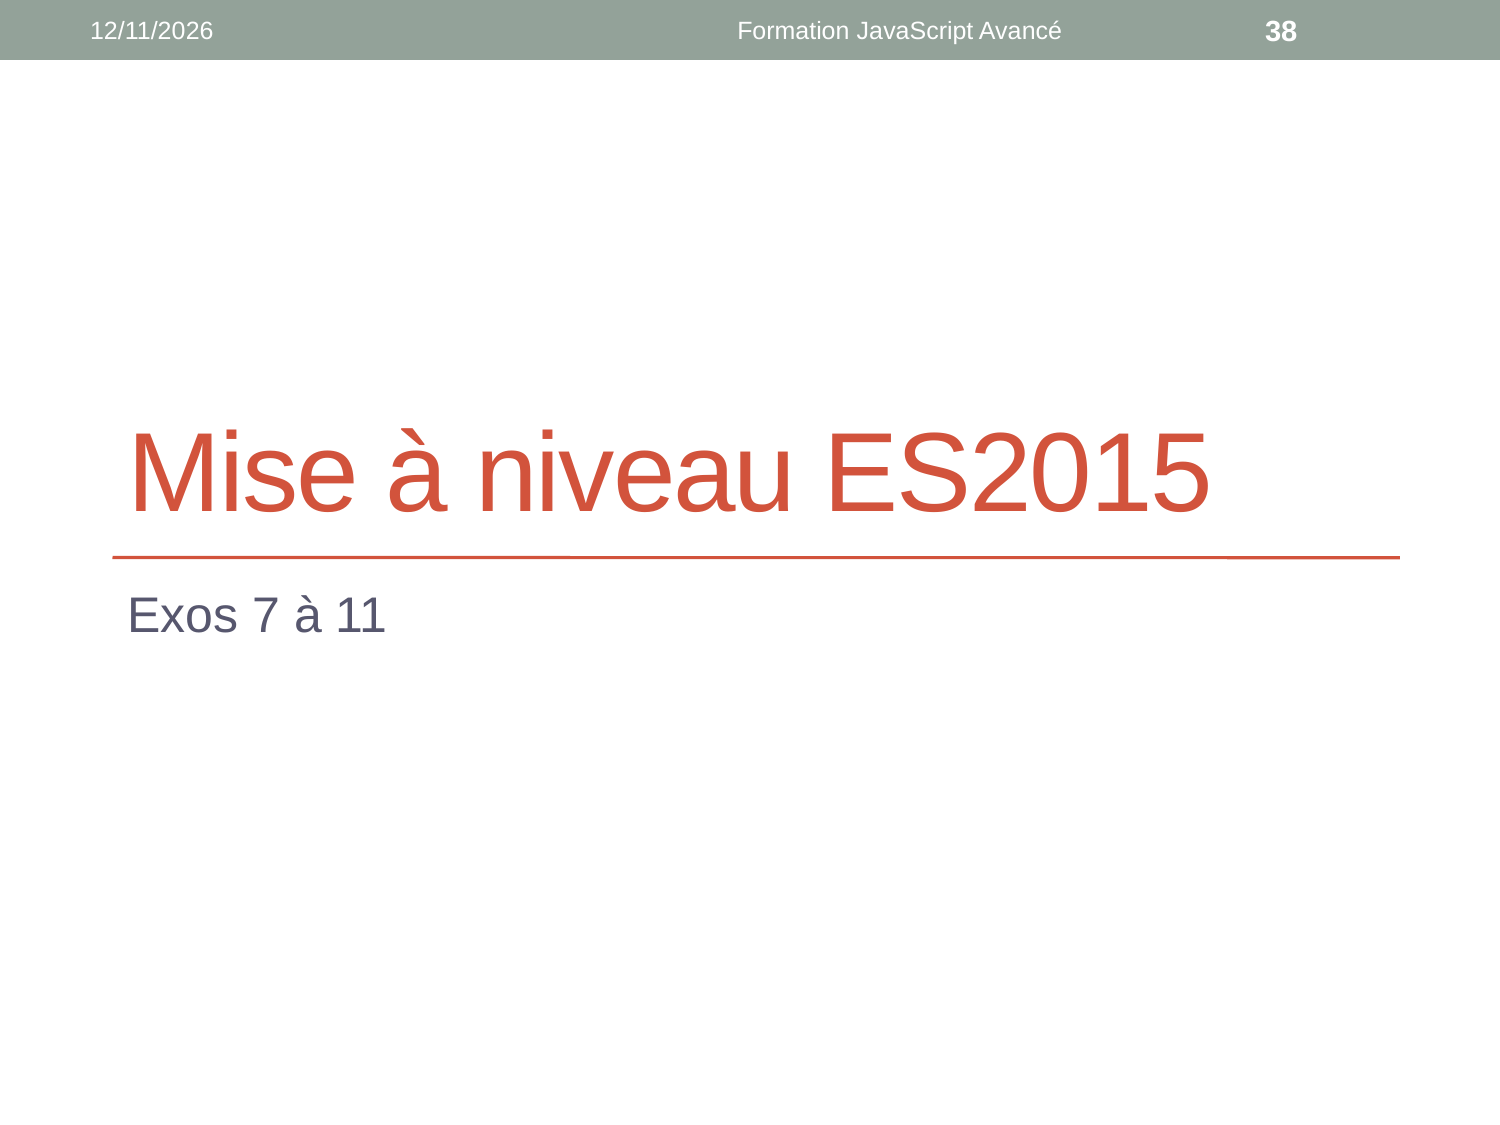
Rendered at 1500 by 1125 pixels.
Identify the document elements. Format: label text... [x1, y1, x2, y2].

footer Formation JavaScript Avancé [562, 3, 1238, 57]
slide_number 38 [1250, 3, 1425, 57]
subtitle Exos 7 à 11 [112, 575, 1163, 863]
title Mise à niveau ES2015 [112, 224, 1400, 542]
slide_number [75, 3, 550, 57]
